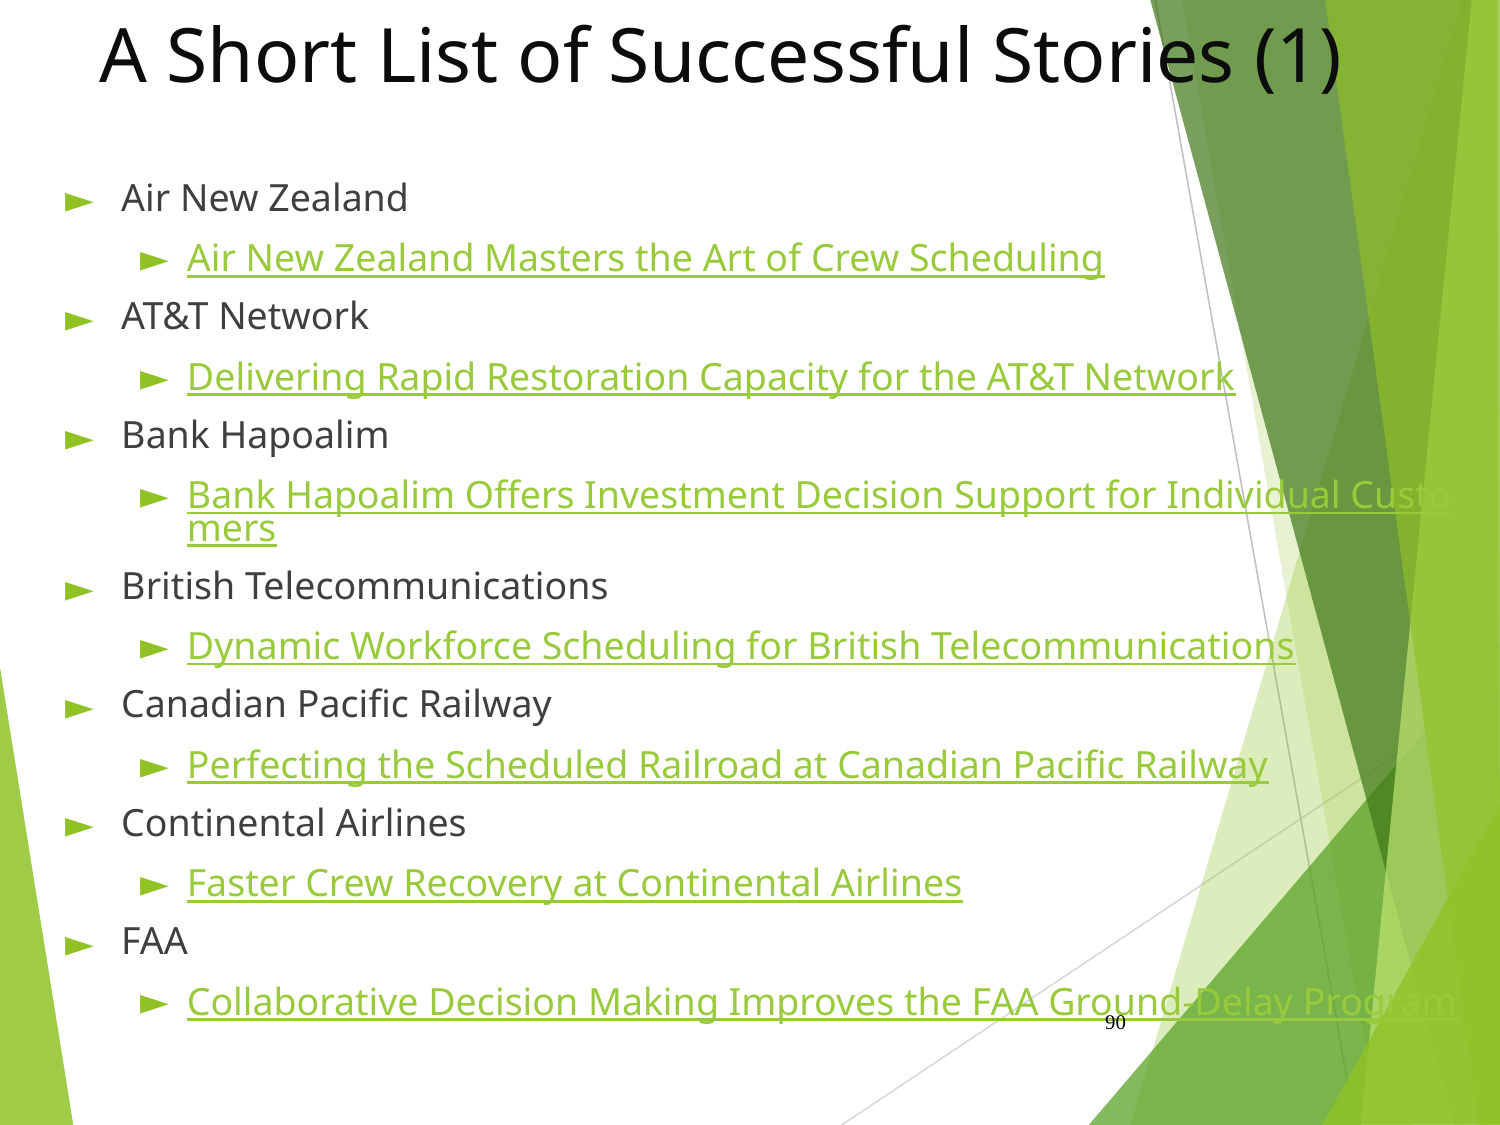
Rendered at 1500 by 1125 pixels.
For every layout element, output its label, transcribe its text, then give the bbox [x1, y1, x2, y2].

slide_number ‹#› [1057, 991, 1142, 1051]
title A Short List of Successful Stories (1) [84, 0, 1360, 174]
list Air New Zealand Air New Zealand Masters the Art of Crew Scheduling AT&T Network Delivering Rapid Restoration Capacity for the AT&T Network Bank Hapoalim Bank Hapoalim Offers Investment Decision Support for Individual Customers British Telecommunications Dynamic Workforce Scheduling for British Telecommunications Canadian Pacific Railway Perfecting the Scheduled Railroad at Canadian Pacific Railway Continental Airlines Faster Crew Recovery at Continental Airlines FAA Collaborative Decision Making Improves the FAA Ground-Delay Program [50, 174, 1475, 1063]
